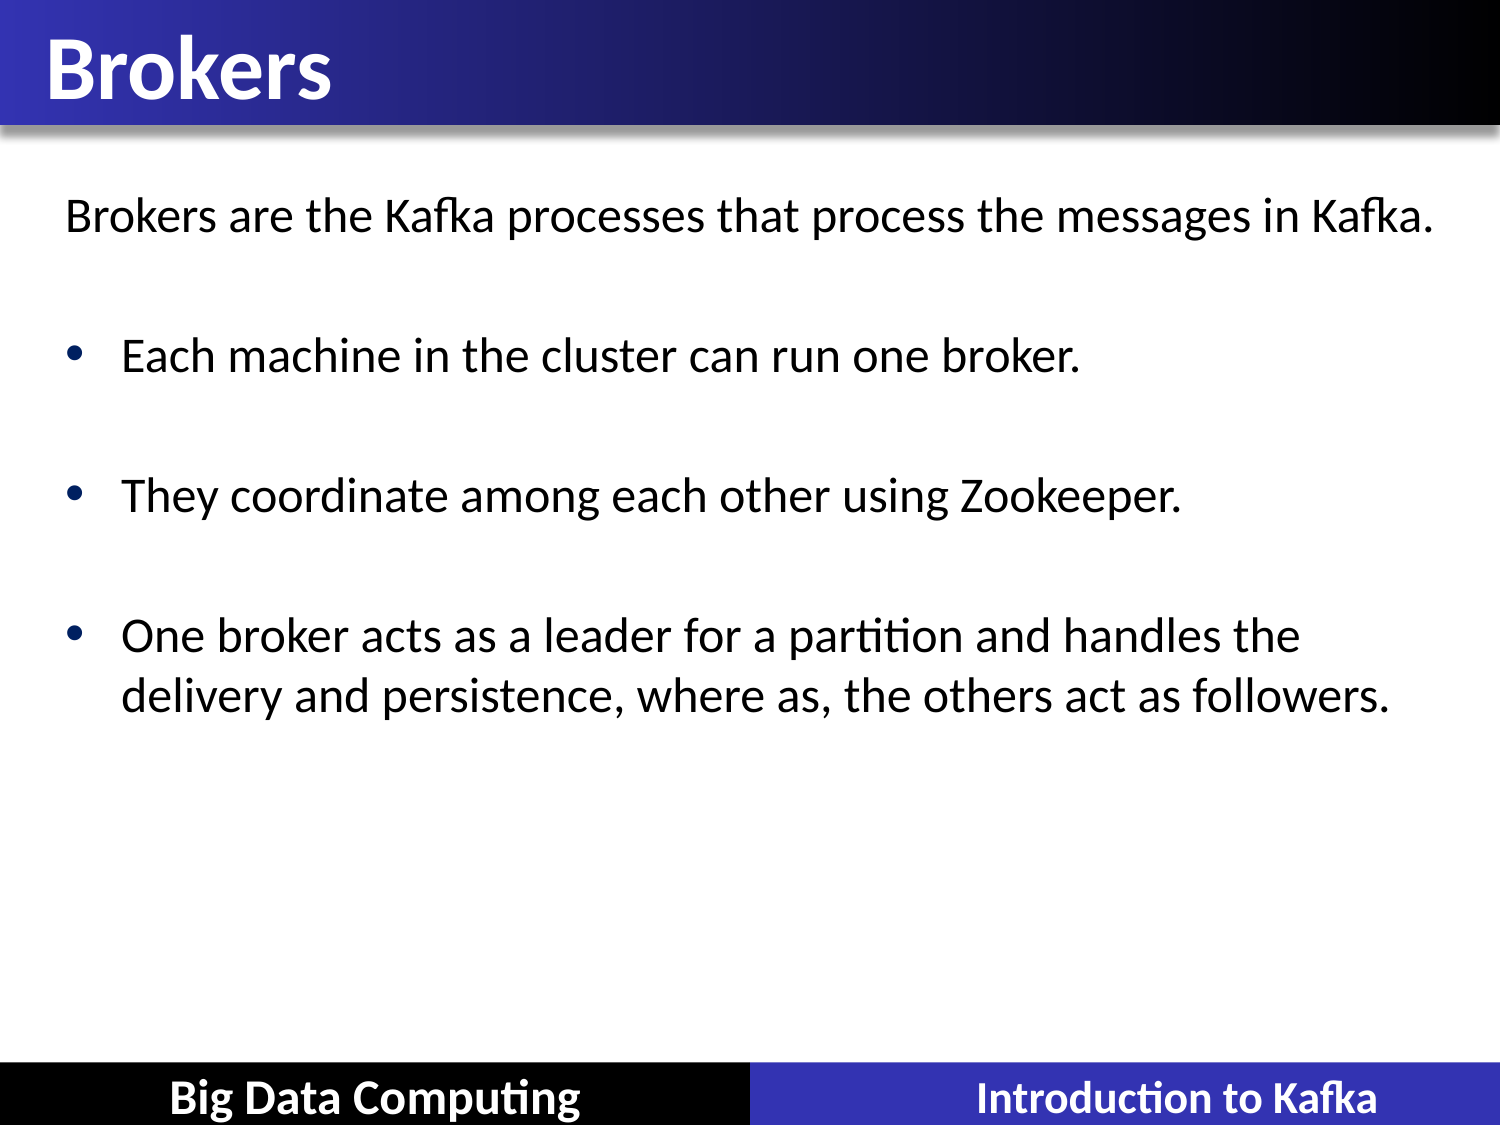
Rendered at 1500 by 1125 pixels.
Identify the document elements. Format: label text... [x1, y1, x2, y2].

text_box Big Data Computing [0, 1070, 750, 1119]
title Brokers [0, 0, 1463, 126]
text_box Introduction to Kafka [854, 1065, 1500, 1125]
list Brokers are the Kafka processes that process the messages in Kafka. Each machine in the cluster can run one broker. They coordinate among each other using Zookeeper. One broker acts as a leader for a partition and handles the delivery and persistence, where as, the others act as followers. [49, 174, 1454, 638]
